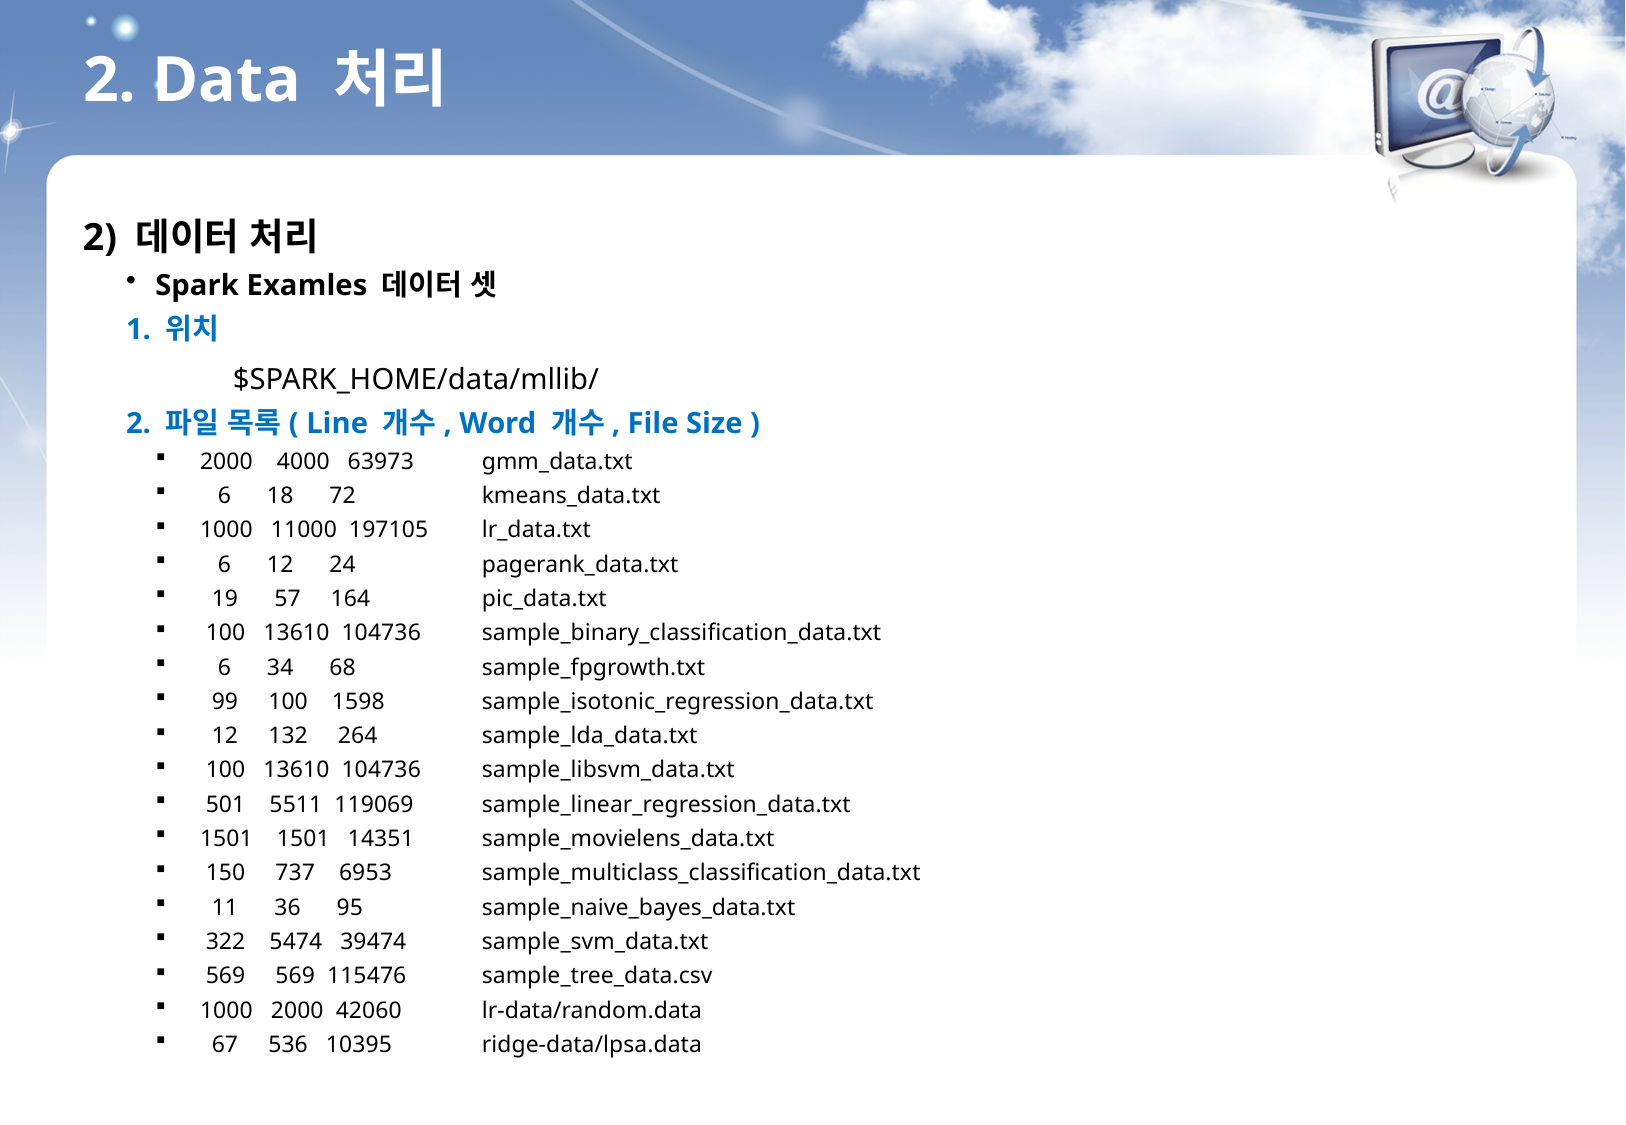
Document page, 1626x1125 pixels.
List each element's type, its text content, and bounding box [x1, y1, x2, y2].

text_box 2) 데이터 처리 Spark Examles 데이터 셋 1. 위치 $SPARK_HOME/data/mllib/ 2. 파일 목록( Line 개수, Word 개수, File Size ) 2000 4000 63973 gmm_data.txt 6 18 72 kmeans_data.txt 1000 11000 197105 lr_data.txt 6 12 24 pagerank_data.txt 19 57 164 pic_data.txt 100 13610 104736 sample_binary_classification_data.txt 6 34 68 sample_fpgrowth.txt 99 100 1598 sample_isotonic_regression_data.txt 12 132 264 sample_lda_data.txt 100 13610 104736 sample_libsvm_data.txt 501 5511 119069 sample_linear_regression_data.txt 1501 1501 14351 sample_movielens_data.txt 150 737 6953 sample_multiclass_classification_data.txt 11 36 95 sample_naive_bayes_data.txt 322 5474 39474 sample_svm_data.txt 569 569 115476 sample_tree_data.csv 1000 2000 42060 lr-data/random.data 67 536 10395 ridge-data/lpsa.data [68, 196, 1557, 1065]
picture [0, 0, 1626, 1125]
title 2. Data 처리 [68, 31, 1464, 138]
